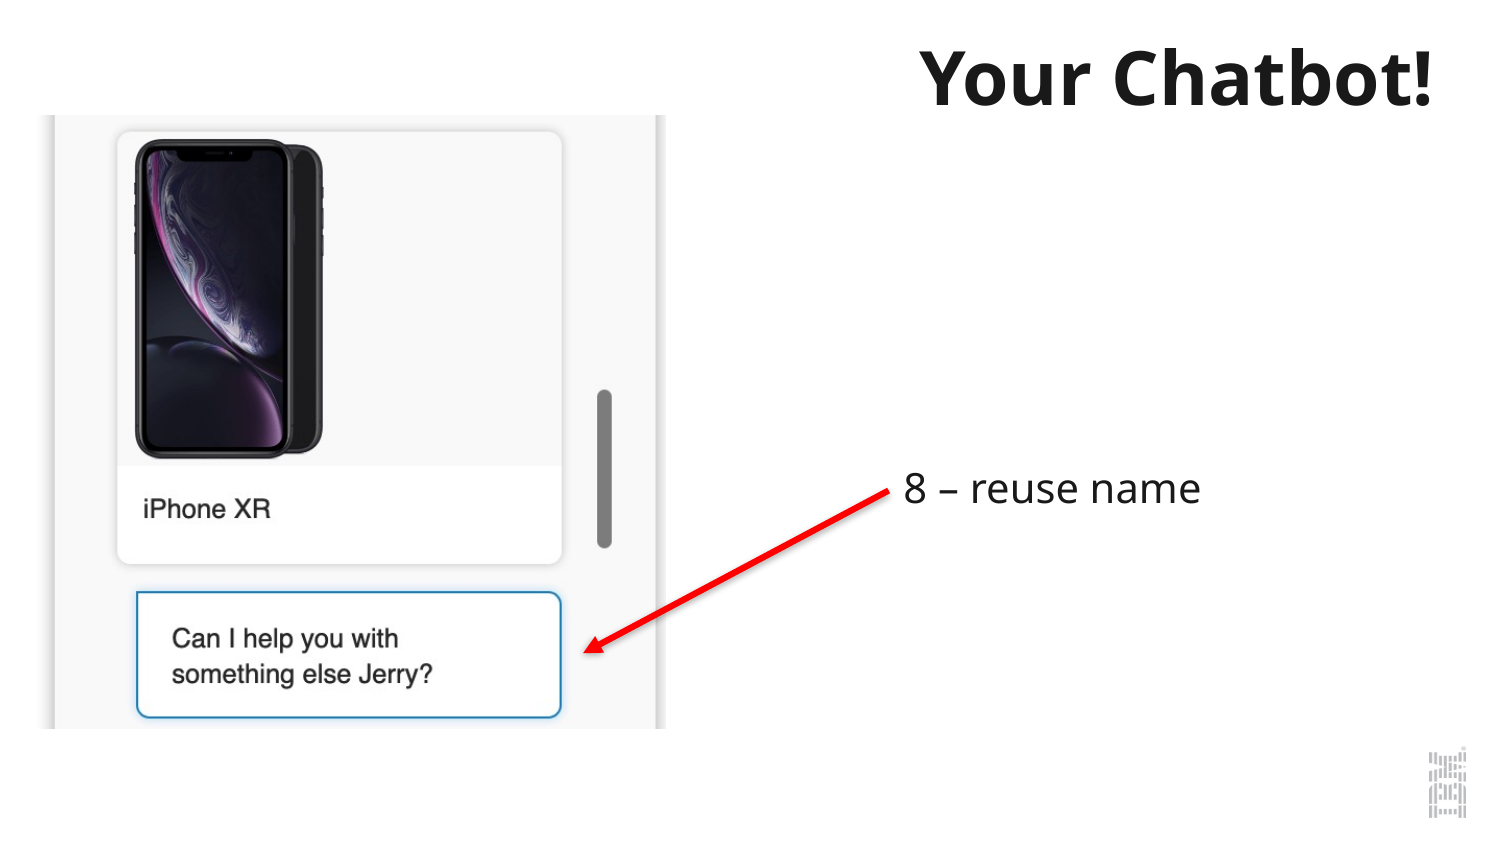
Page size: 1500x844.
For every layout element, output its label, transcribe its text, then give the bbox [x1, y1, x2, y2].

text_box 8 – reuse name [888, 460, 1217, 521]
text_box Your Chatbot! [50, 33, 1450, 129]
picture [1429, 746, 1466, 818]
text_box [582, 490, 892, 654]
picture [36, 115, 667, 729]
